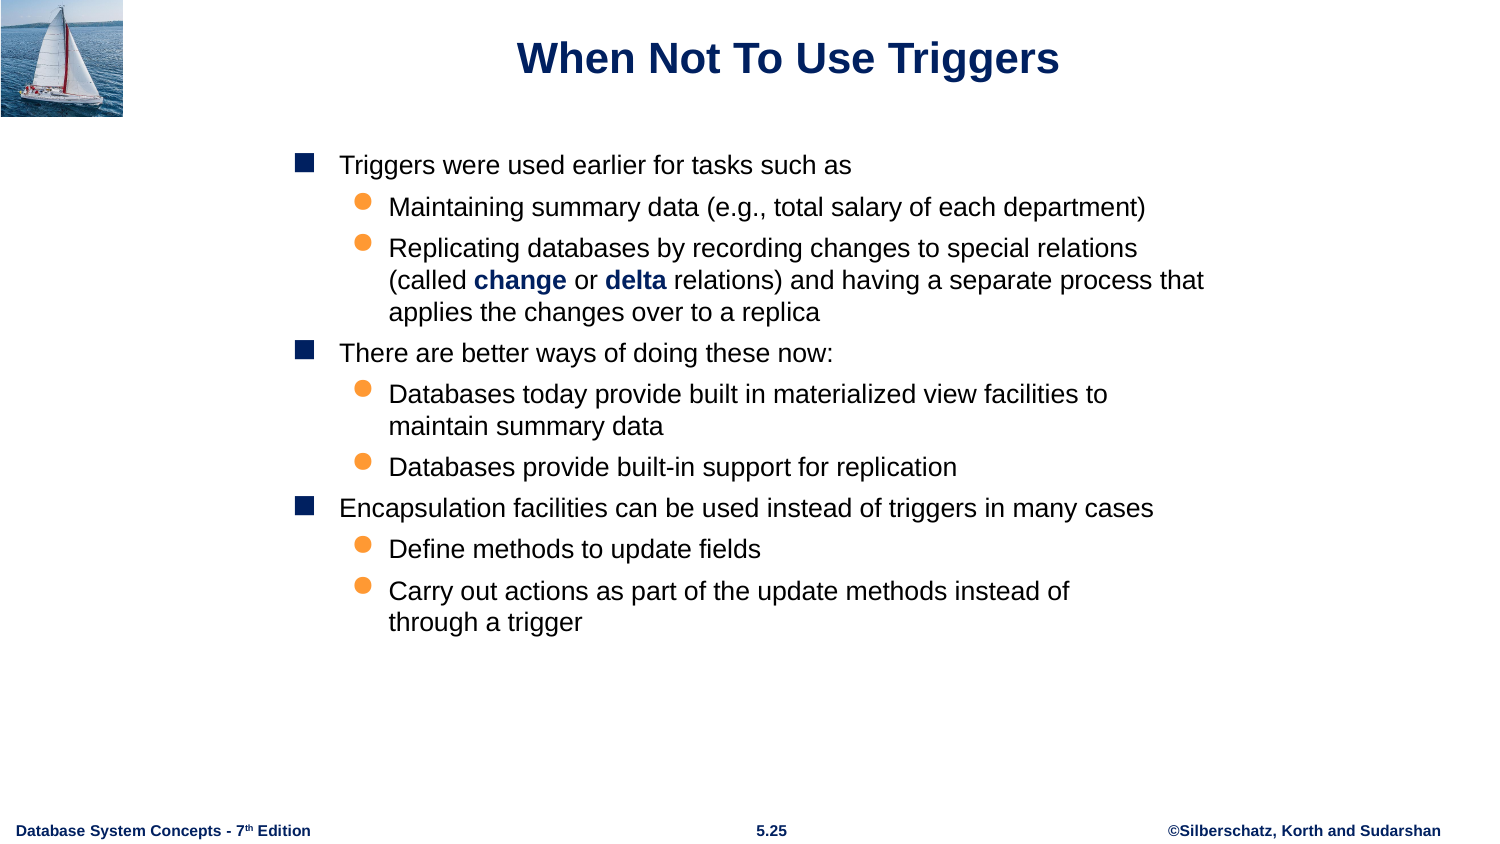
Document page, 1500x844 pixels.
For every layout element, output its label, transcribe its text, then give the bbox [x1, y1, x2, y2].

picture [0, 0, 123, 117]
list Triggers were used earlier for tasks such as Maintaining summary data (e.g., total salary of each department) Replicating databases by recording changes to special relations (called change or delta relations) and having a separate process that applies the changes over to a replica There are better ways of doing these now: Databases today provide built in materialized view facilities to maintain summary data Databases provide built-in support for replication Encapsulation facilities can be used instead of triggers in many cases Define methods to update fields Carry out actions as part of the update methods instead of through a trigger [282, 141, 1222, 704]
title When Not To Use Triggers [125, 14, 1452, 90]
